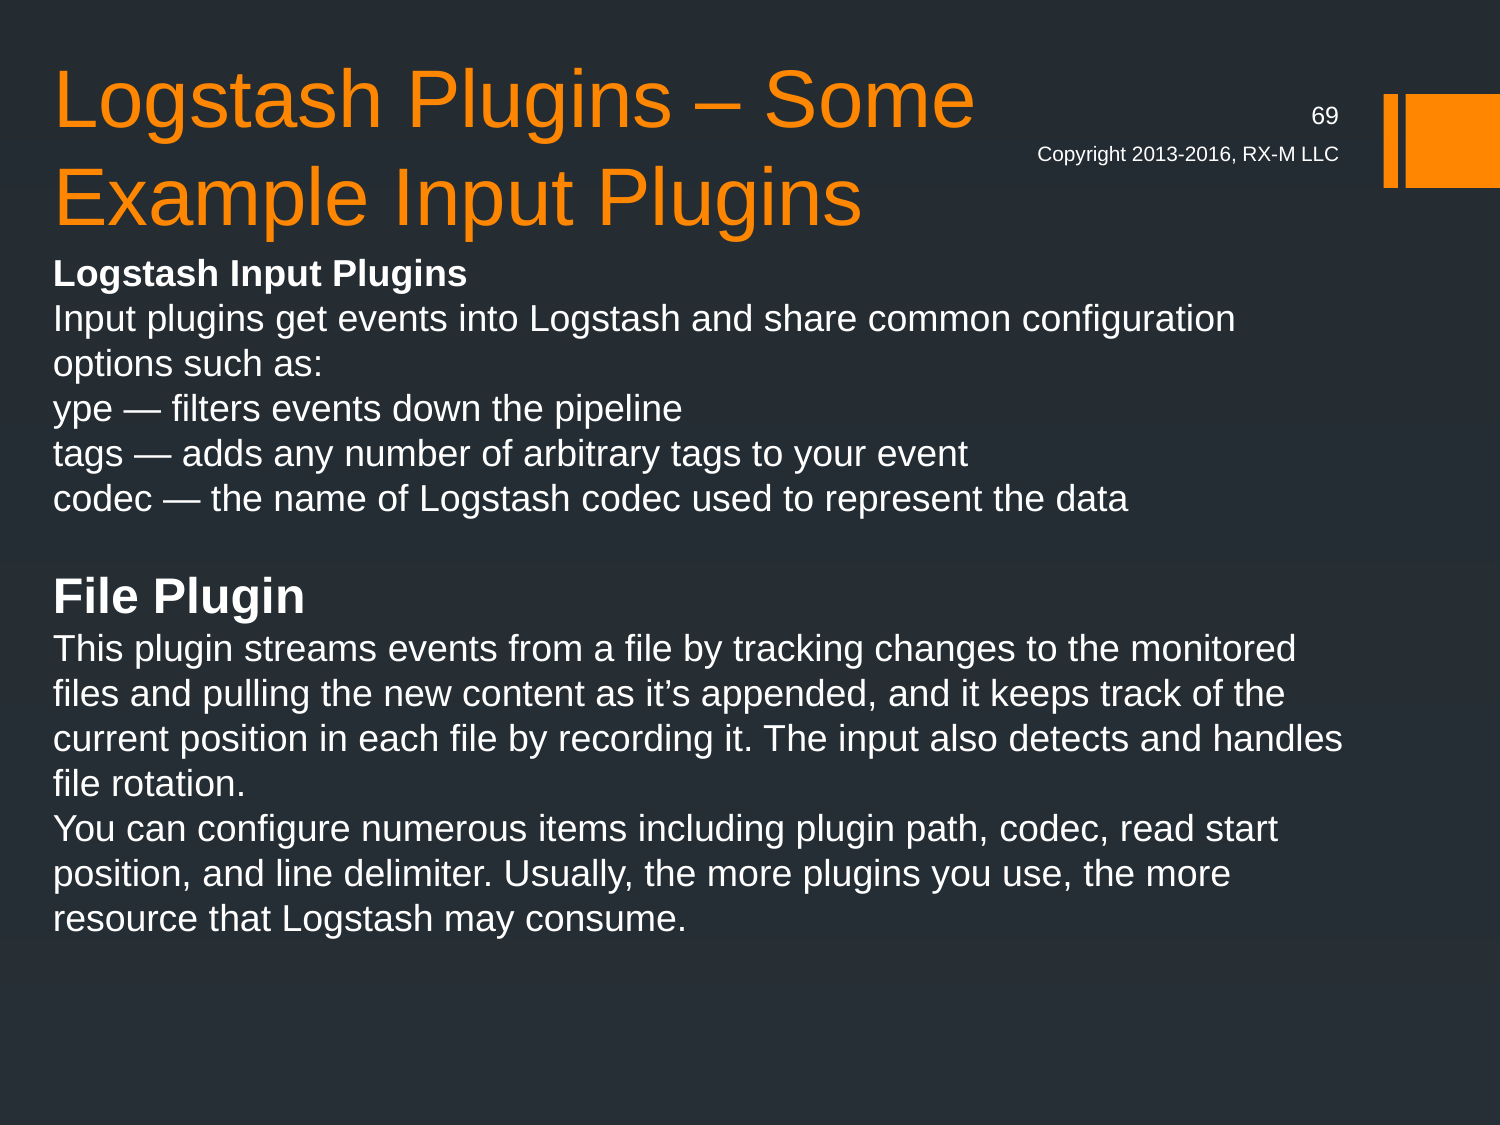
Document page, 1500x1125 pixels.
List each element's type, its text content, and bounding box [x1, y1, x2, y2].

text_box Logstash Input Plugins Input plugins get events into Logstash and share common configuration options such as: ype — filters events down the pipeline tags — adds any number of arbitrary tags to your event codec — the name of Logstash codec used to represent the data File Plugin This plugin streams events from a file by tracking changes to the monitored files and pulling the new content as it’s appended, and it keeps track of the current position in each file by recording it. The input also detects and handles file rotation. You can configure numerous items including plugin path, codec, read start position, and line delimiter. Usually, the more plugins you use, the more resource that Logstash may consume. [38, 241, 1376, 946]
slide_number 69 [1199, 90, 1355, 140]
title Logstash Plugins – Some Example Input Plugins [38, 38, 1239, 241]
footer Copyright 2013-2016, RX-M LLC [985, 140, 1355, 190]
